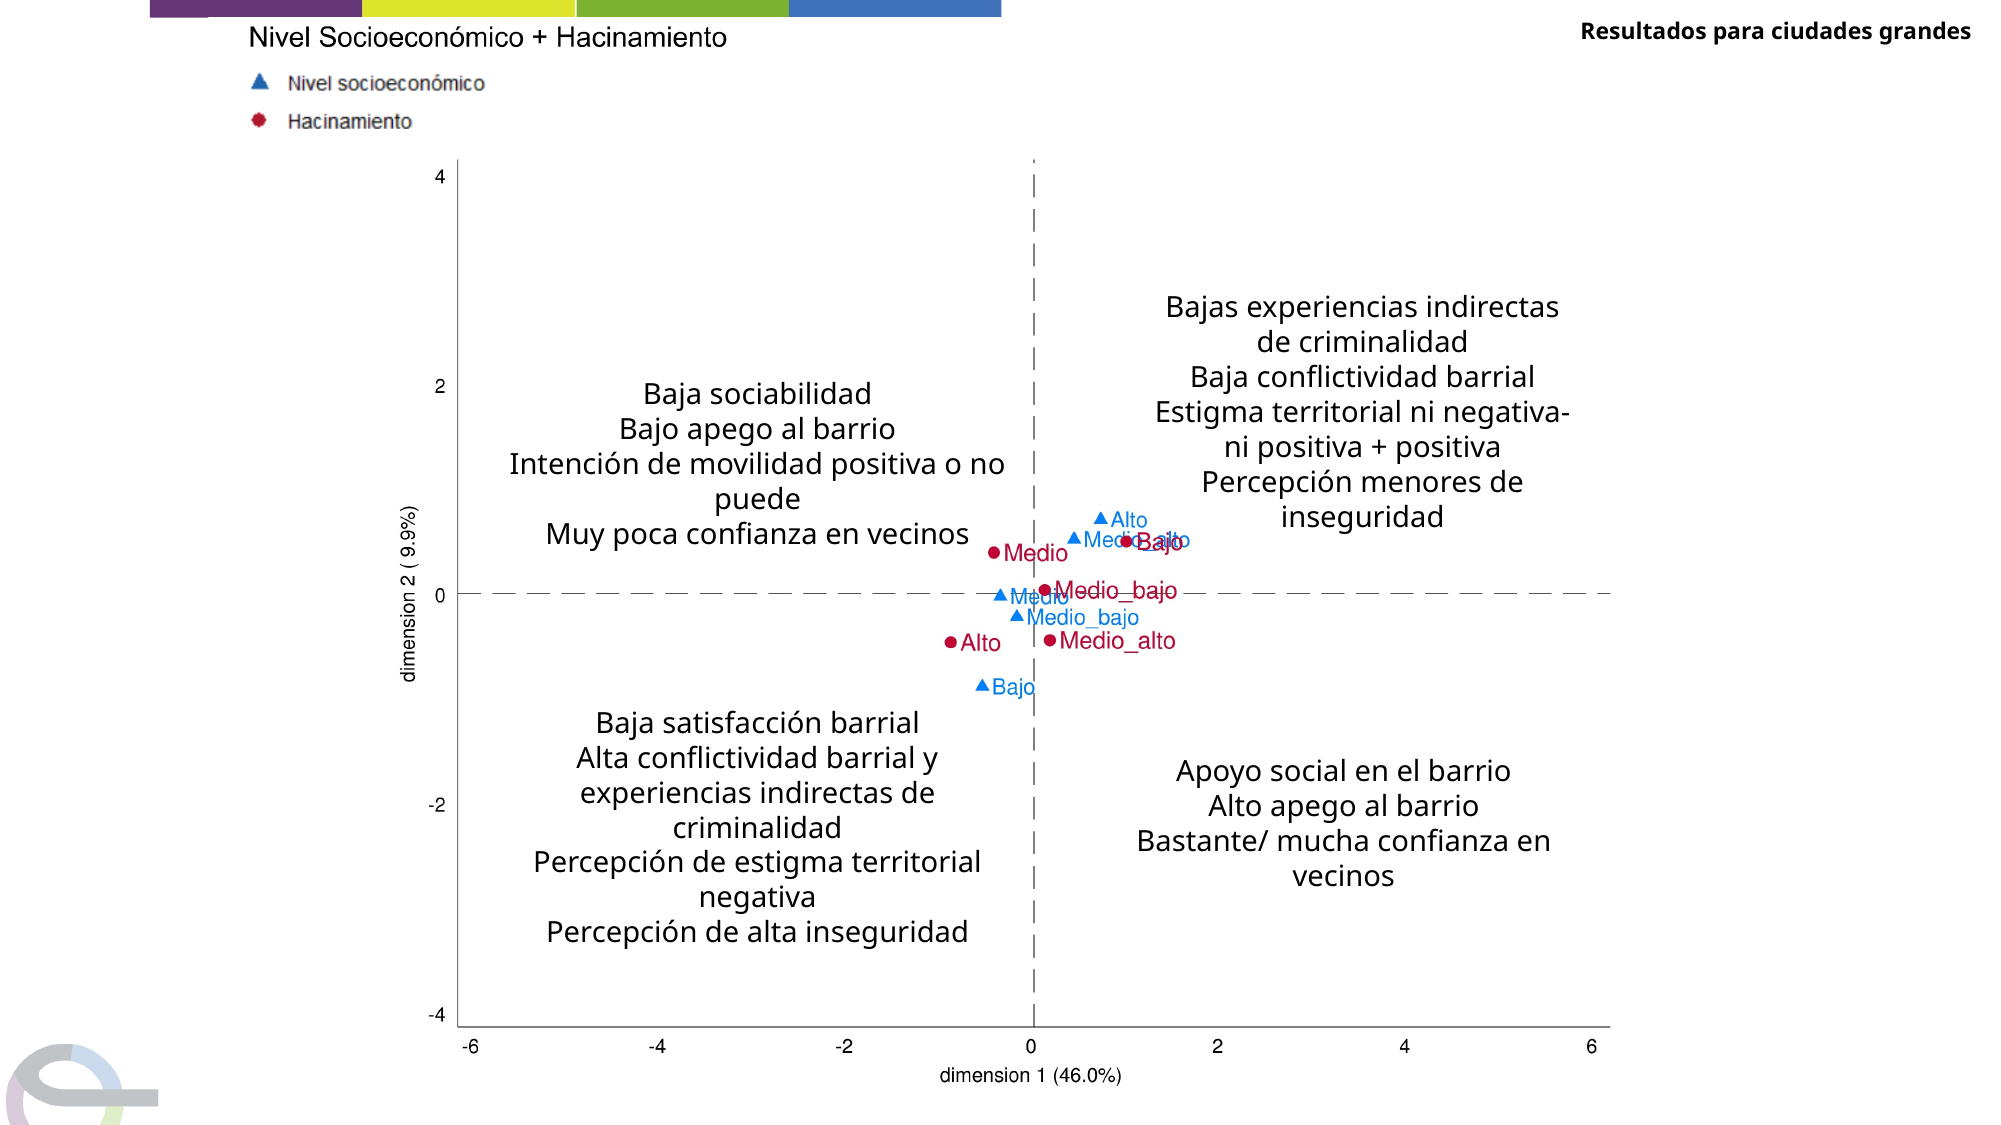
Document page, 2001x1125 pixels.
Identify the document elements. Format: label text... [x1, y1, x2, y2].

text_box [149, 0, 1002, 18]
picture [208, 17, 1792, 1103]
text_box Resultados para ciudades grandes [1565, 8, 2000, 52]
picture [0, 1009, 173, 1125]
